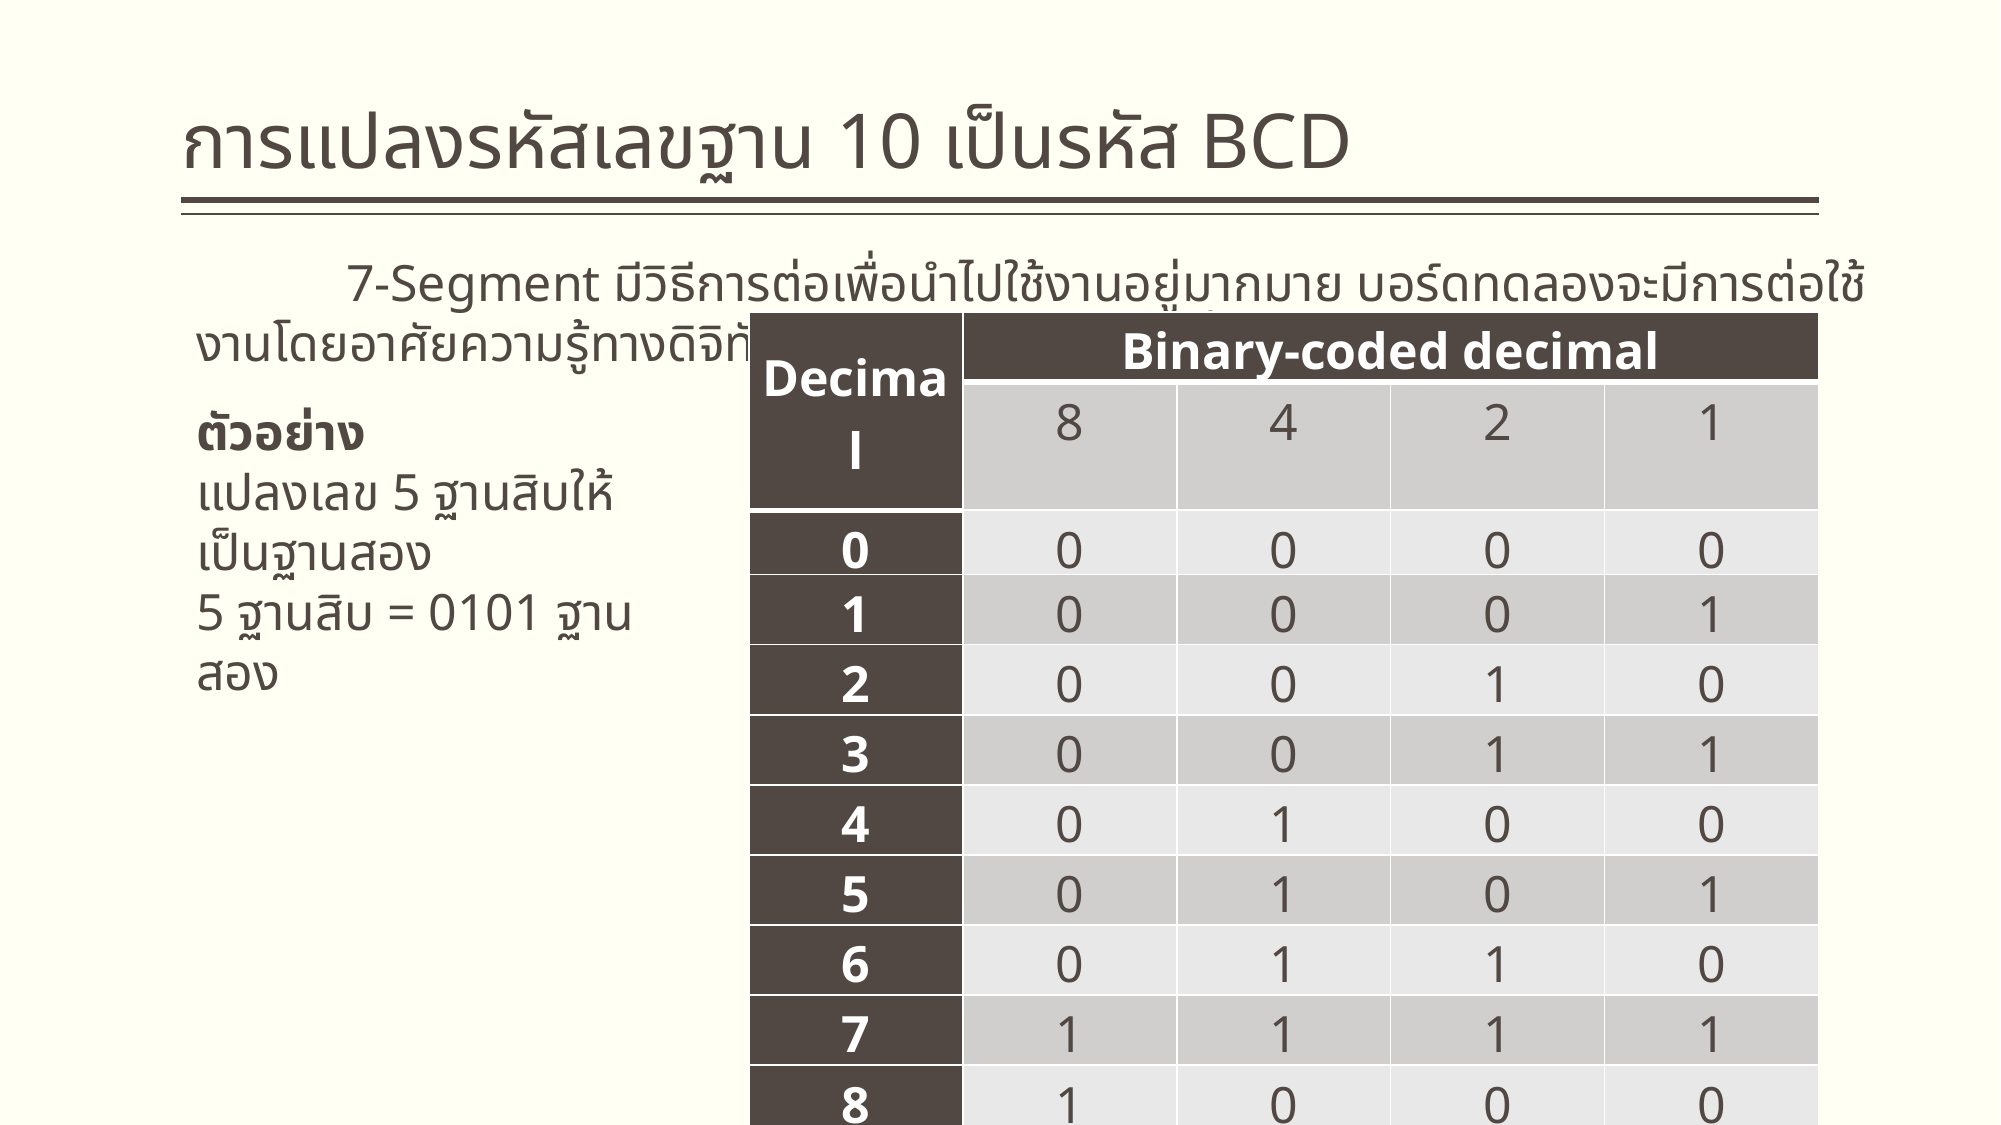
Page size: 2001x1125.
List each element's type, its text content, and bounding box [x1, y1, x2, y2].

table_cell 0 [964, 511, 1176, 574]
table_cell 4 [750, 786, 962, 854]
table_cell 0 [1391, 786, 1604, 854]
table_cell 0 [1178, 645, 1390, 714]
table_cell 8 [750, 1066, 962, 1125]
table_cell 1 [1391, 716, 1604, 784]
table_cell 0 [964, 645, 1176, 714]
table_cell 0 [1605, 786, 1818, 854]
table_cell 0 [1605, 926, 1818, 994]
table_cell 0 [964, 856, 1176, 924]
text_box ตัวอย่าง แปลงเลข 5 ฐานสิบให้เป็นฐานสอง 5 ฐานสิบ = 0101 ฐานสอง [181, 393, 685, 709]
table_cell 0 [964, 716, 1176, 784]
table_cell 2 [1391, 385, 1604, 509]
table_cell 1 [1391, 996, 1604, 1064]
table_cell 0 [1178, 1066, 1390, 1125]
table_cell 3 [750, 716, 962, 784]
table_cell 0 [1605, 645, 1818, 714]
table_cell 0 [1178, 716, 1390, 784]
title การแปลงรหัสเลขฐาน 10 เป็นรหัส BCD [181, 12, 1819, 193]
table_cell 1 [1605, 716, 1818, 784]
table_cell 1 [1605, 996, 1818, 1064]
table_cell 0 [1391, 856, 1604, 924]
table_cell 0 [964, 575, 1176, 644]
table_cell 0 [1178, 511, 1390, 574]
text_box 7-Segment มีวิธีการต่อเพื่อนำไปใช้งานอยู่มากมาย บอร์ดทดลองจะมีการต่อใช้งานโดยอาศัยความรู้ทางดิจิทัล นั่นคือ การถอดรหัส ซึ่งใช้ไอซีถอดรหัส 4511 [181, 243, 1907, 379]
table_cell 6 [750, 926, 962, 994]
table_cell 1 [1178, 786, 1390, 854]
table_cell 1 [1605, 575, 1818, 644]
table_cell 0 [1391, 511, 1604, 574]
table_cell 1 [1178, 856, 1390, 924]
table_header Decimal [750, 313, 962, 508]
table_cell 1 [1391, 926, 1604, 994]
table_cell 1 [1178, 996, 1390, 1064]
table_cell 0 [1391, 575, 1604, 644]
table_cell 0 [964, 926, 1176, 994]
table_cell 7 [750, 996, 962, 1064]
table_cell 0 [964, 786, 1176, 854]
table_cell 8 [964, 385, 1176, 509]
table_cell 0 [1605, 511, 1818, 574]
table_cell 5 [750, 856, 962, 924]
table_cell 1 [1391, 645, 1604, 714]
table_cell 1 [1605, 385, 1818, 509]
table_cell 1 [964, 996, 1176, 1064]
table_cell 0 [1605, 1066, 1818, 1125]
table_cell 2 [750, 645, 962, 714]
table_cell 4 [1178, 385, 1390, 509]
table_cell 0 [750, 513, 962, 574]
table_cell 1 [1605, 856, 1818, 924]
table_cell 1 [964, 1066, 1176, 1125]
table_header Binary-coded decimal [964, 313, 1818, 379]
table_cell 0 [1178, 575, 1390, 644]
table_cell 0 [1391, 1066, 1604, 1125]
table_cell 1 [750, 575, 962, 644]
table_cell 1 [1178, 926, 1390, 994]
